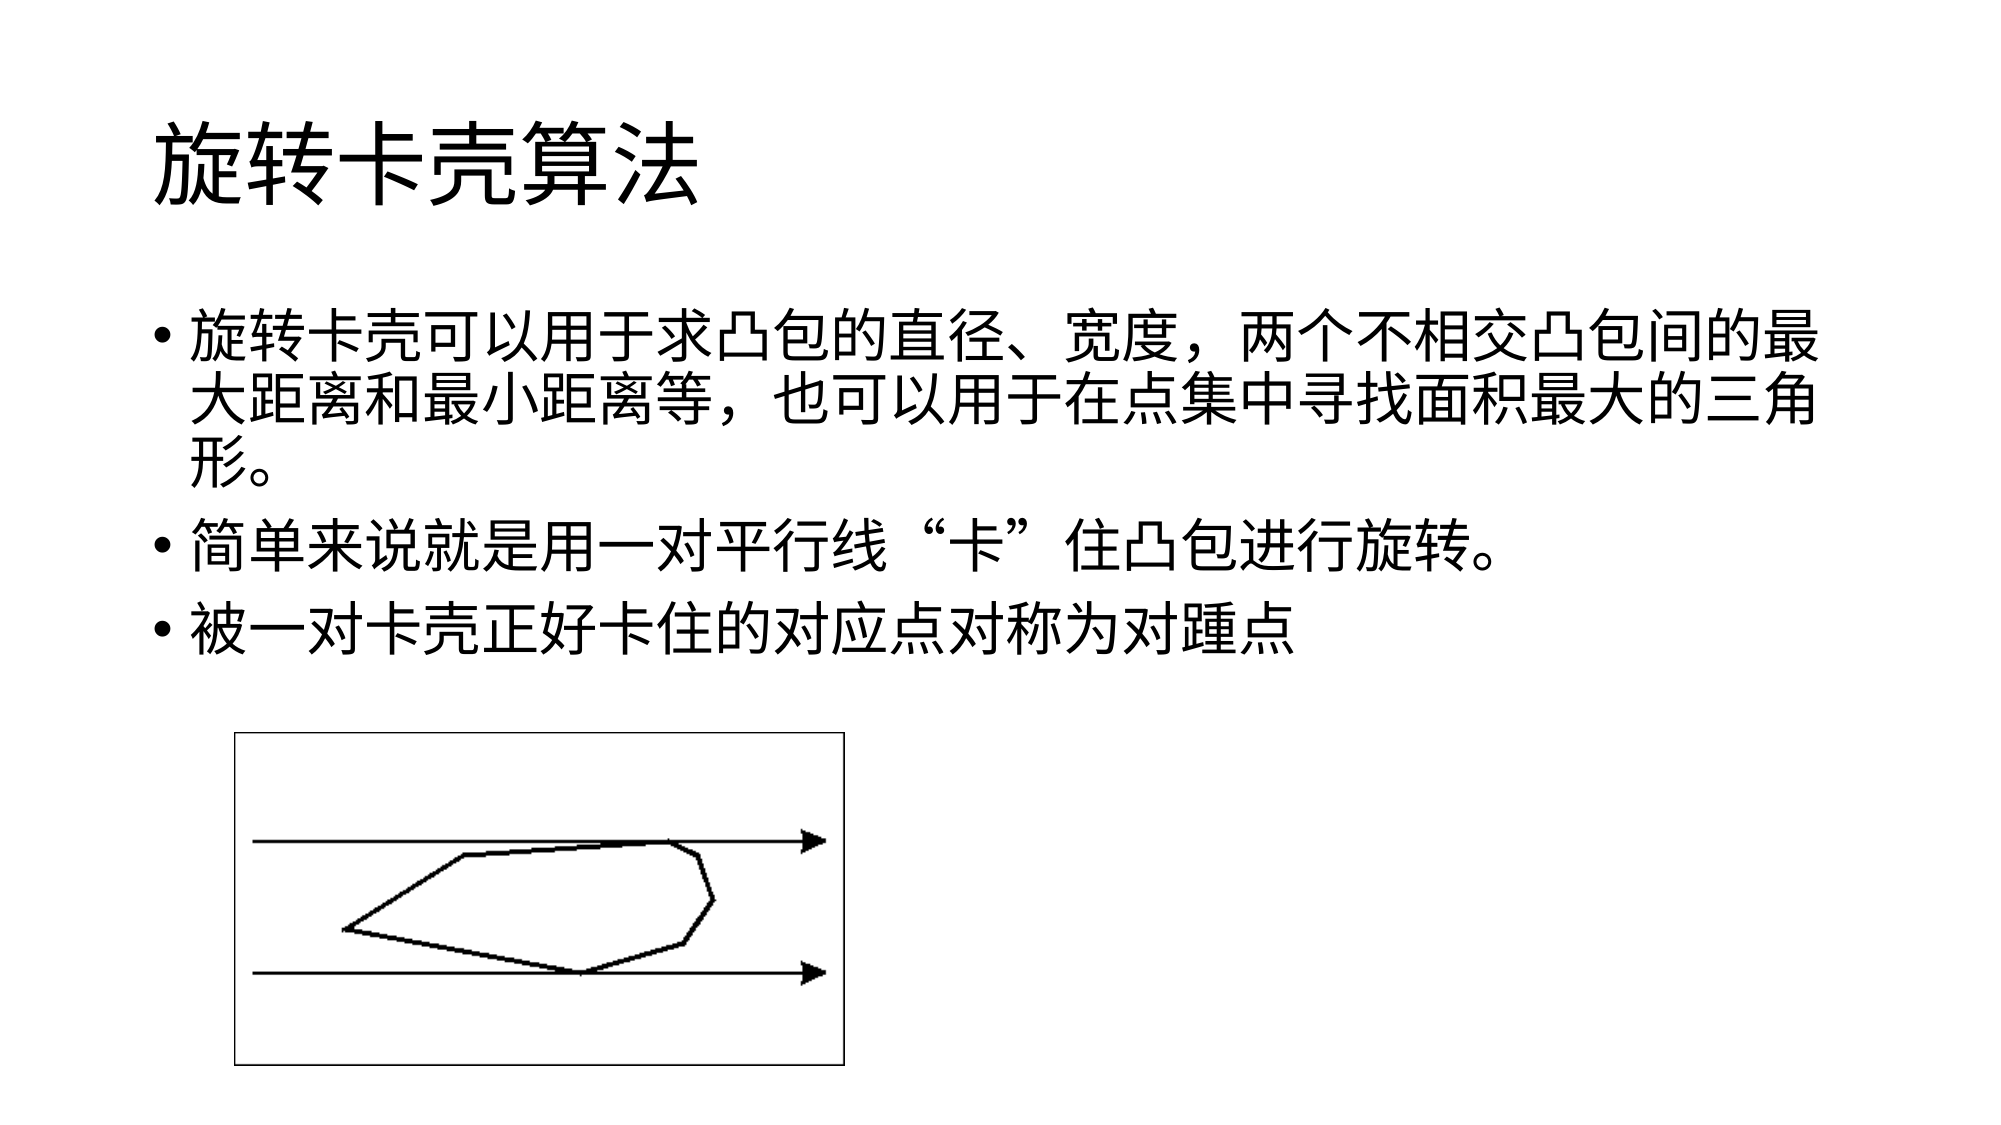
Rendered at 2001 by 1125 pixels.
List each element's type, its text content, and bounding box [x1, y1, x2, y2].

title 旋转卡壳算法 [137, 59, 1863, 278]
list 旋转卡壳可以用于求凸包的直径、宽度，两个不相交凸包间的最大距离和最小距离等，也可以用于在点集中寻找面积最大的三角形。 简单来说就是用一对平行线“卡”住凸包进行旋转。 被一对卡壳正好卡住的对应点对称为对踵点 [137, 299, 1863, 1014]
picture [234, 732, 845, 1066]
